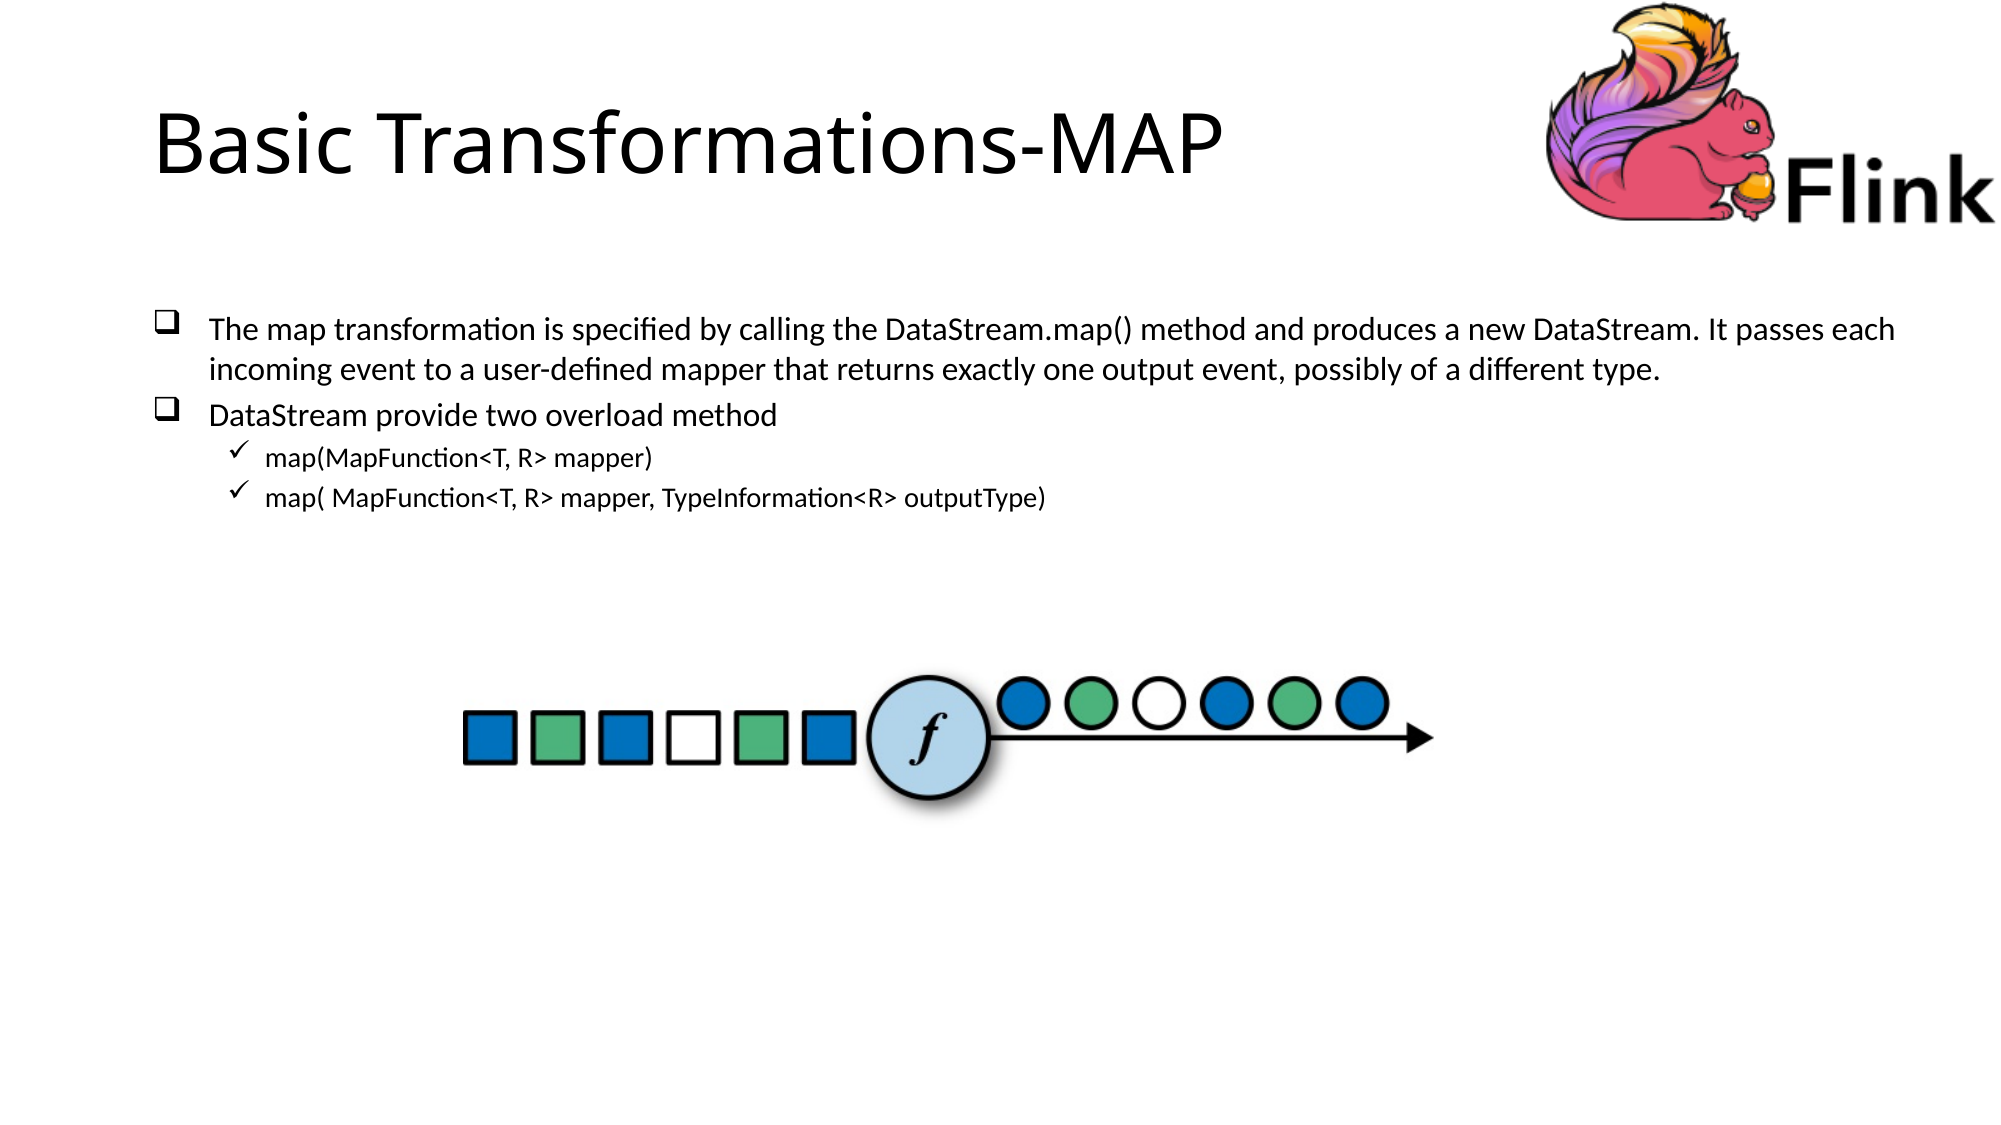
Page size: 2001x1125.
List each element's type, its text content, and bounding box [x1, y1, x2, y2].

title Basic Transformations-MAP [137, 59, 1538, 235]
list The map transformation is specified by calling the DataStream.map() method and produces a new DataStream. It passes each incoming event to a user-defined mapper that returns exactly one output event, possibly of a different type. DataStream provide two overload method map(MapFunction<T, R> mapper) map( MapFunction<T, R> mapper, TypeInformation<R> outputType) [137, 299, 1919, 540]
picture [463, 660, 1434, 831]
picture [1545, 0, 2000, 235]
